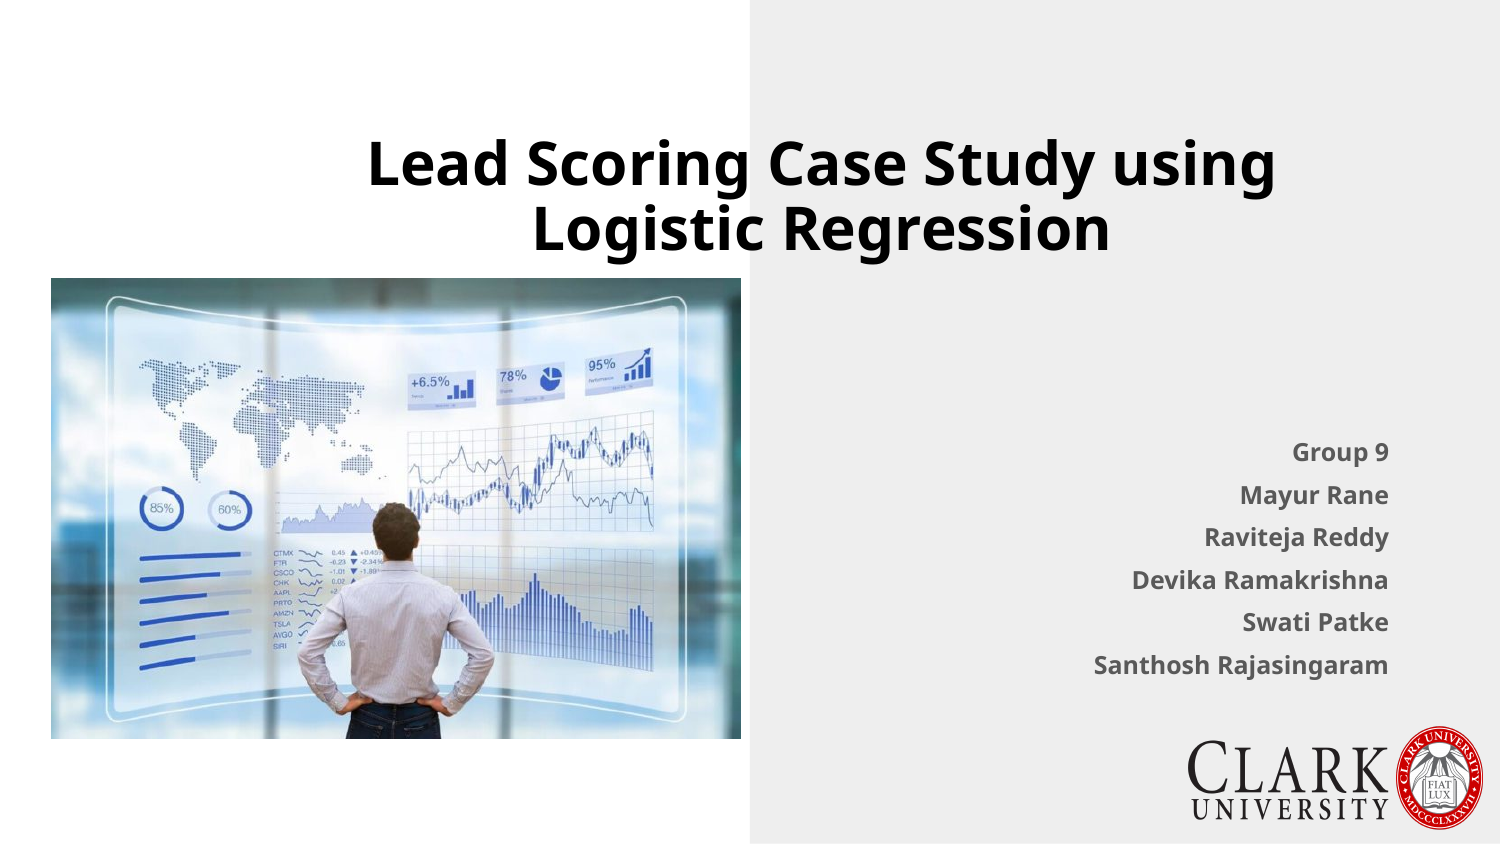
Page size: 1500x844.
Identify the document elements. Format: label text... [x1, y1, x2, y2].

picture [51, 278, 741, 739]
picture [1188, 726, 1483, 830]
title Lead Scoring Case Study using Logistic Regression [280, 35, 1364, 279]
subtitle Group 9 Mayur Rane Raviteja Reddy Devika Ramakrishna Swati Patke Santhosh Rajasingaram [745, 421, 1405, 625]
